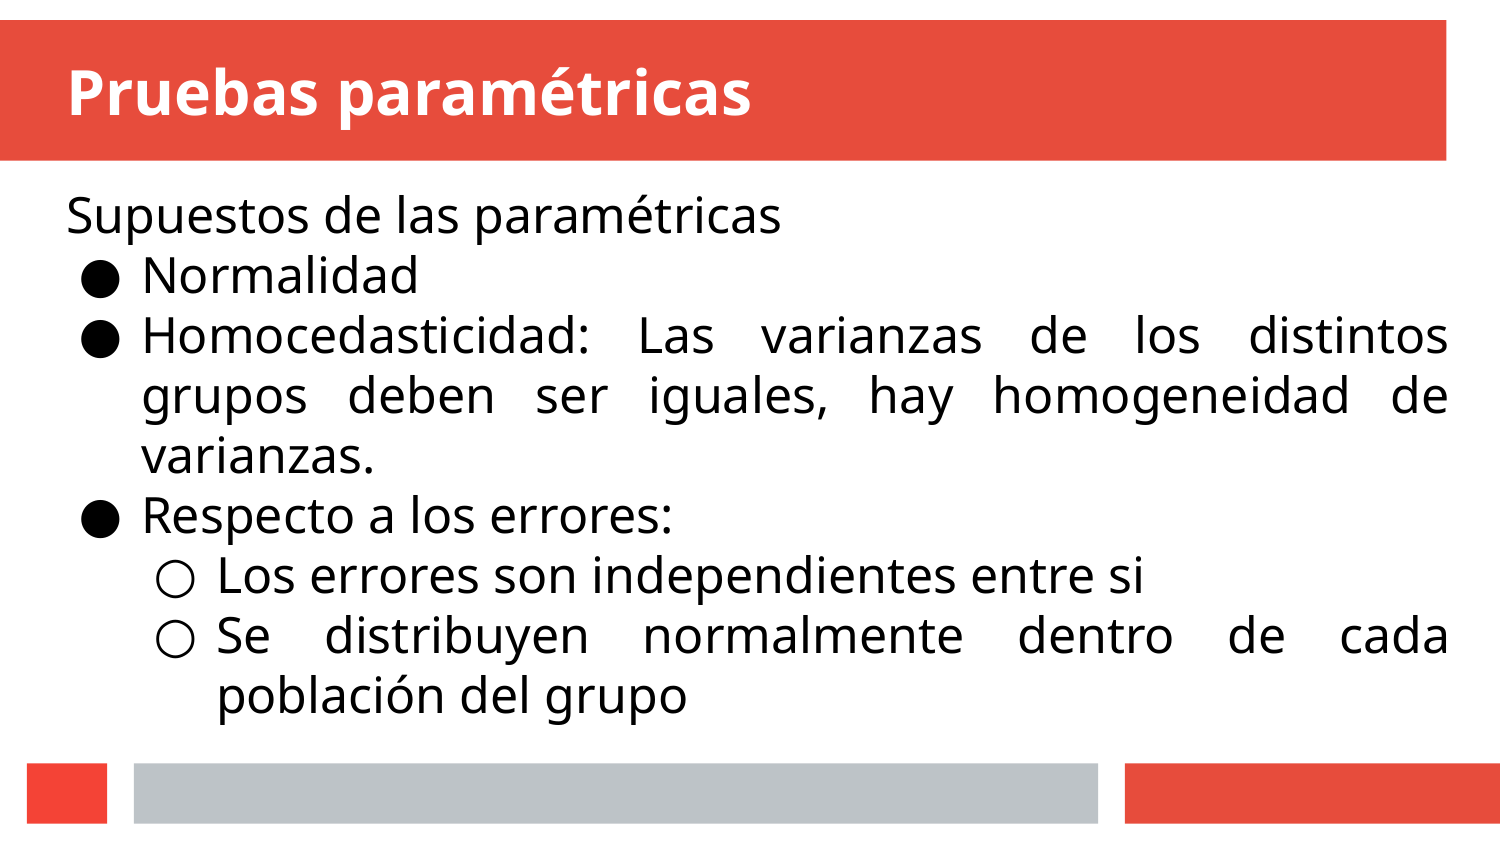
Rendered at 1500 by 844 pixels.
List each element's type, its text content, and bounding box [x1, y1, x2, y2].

subtitle Supuestos de las paramétricas Normalidad Homocedasticidad: Las varianzas de los distintos grupos deben ser iguales, hay homogeneidad de varianzas. Respecto a los errores: Los errores son independientes entre si Se distribuyen normalmente dentro de cada población del grupo [53, 170, 1464, 693]
title Pruebas paramétricas [53, 40, 1447, 141]
